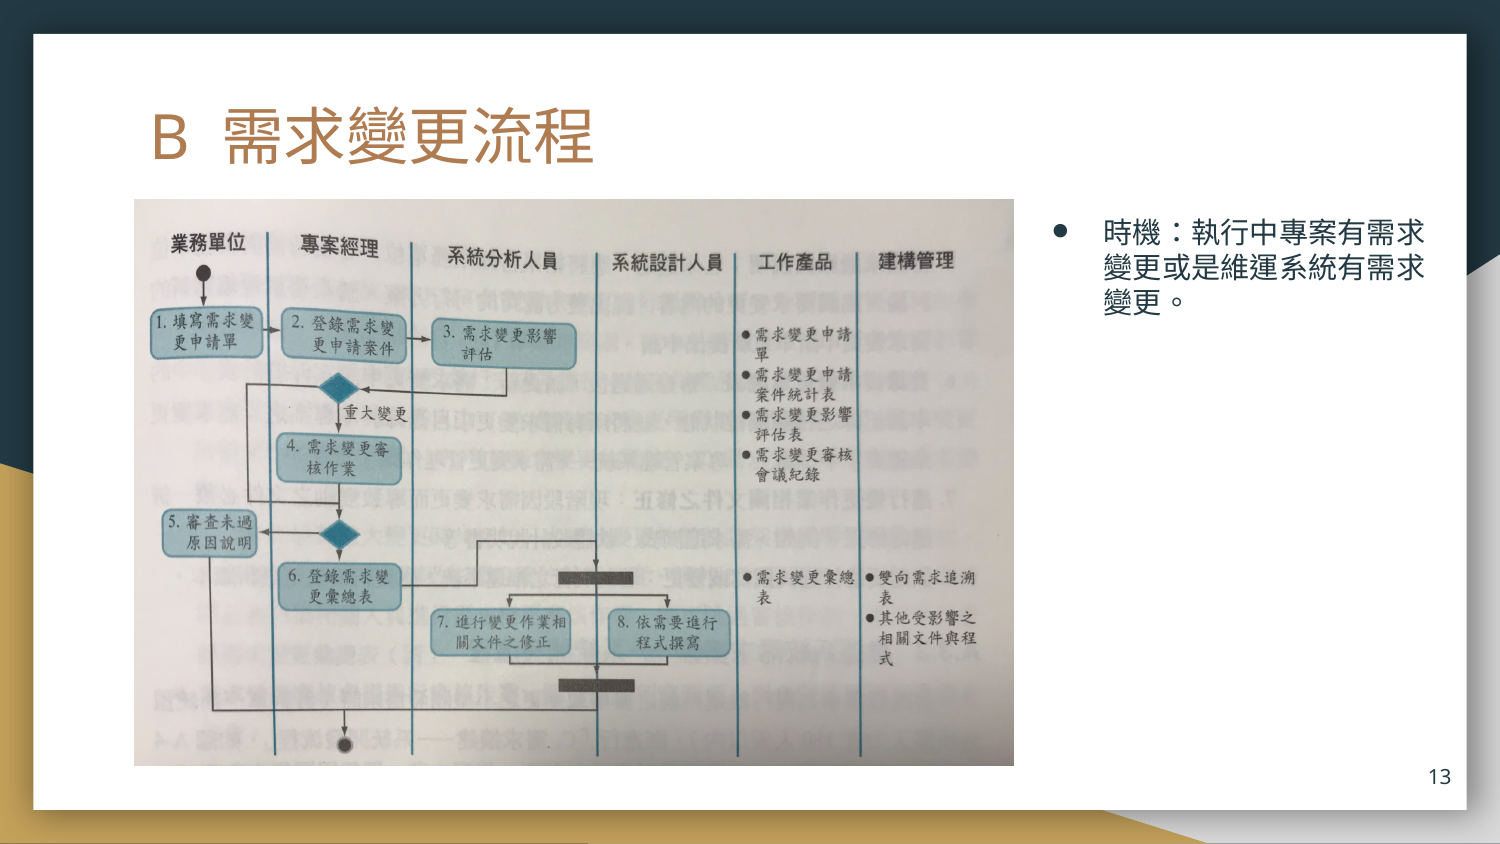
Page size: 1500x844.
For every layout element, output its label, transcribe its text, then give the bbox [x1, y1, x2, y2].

slide_number ‹#› [1376, 745, 1467, 810]
picture [134, 199, 1014, 767]
text_box 時機：執行中專案有需求變更或是維運系統有需求變更。 [1015, 199, 1453, 335]
title B 需求變更流程 [134, 82, 1366, 199]
